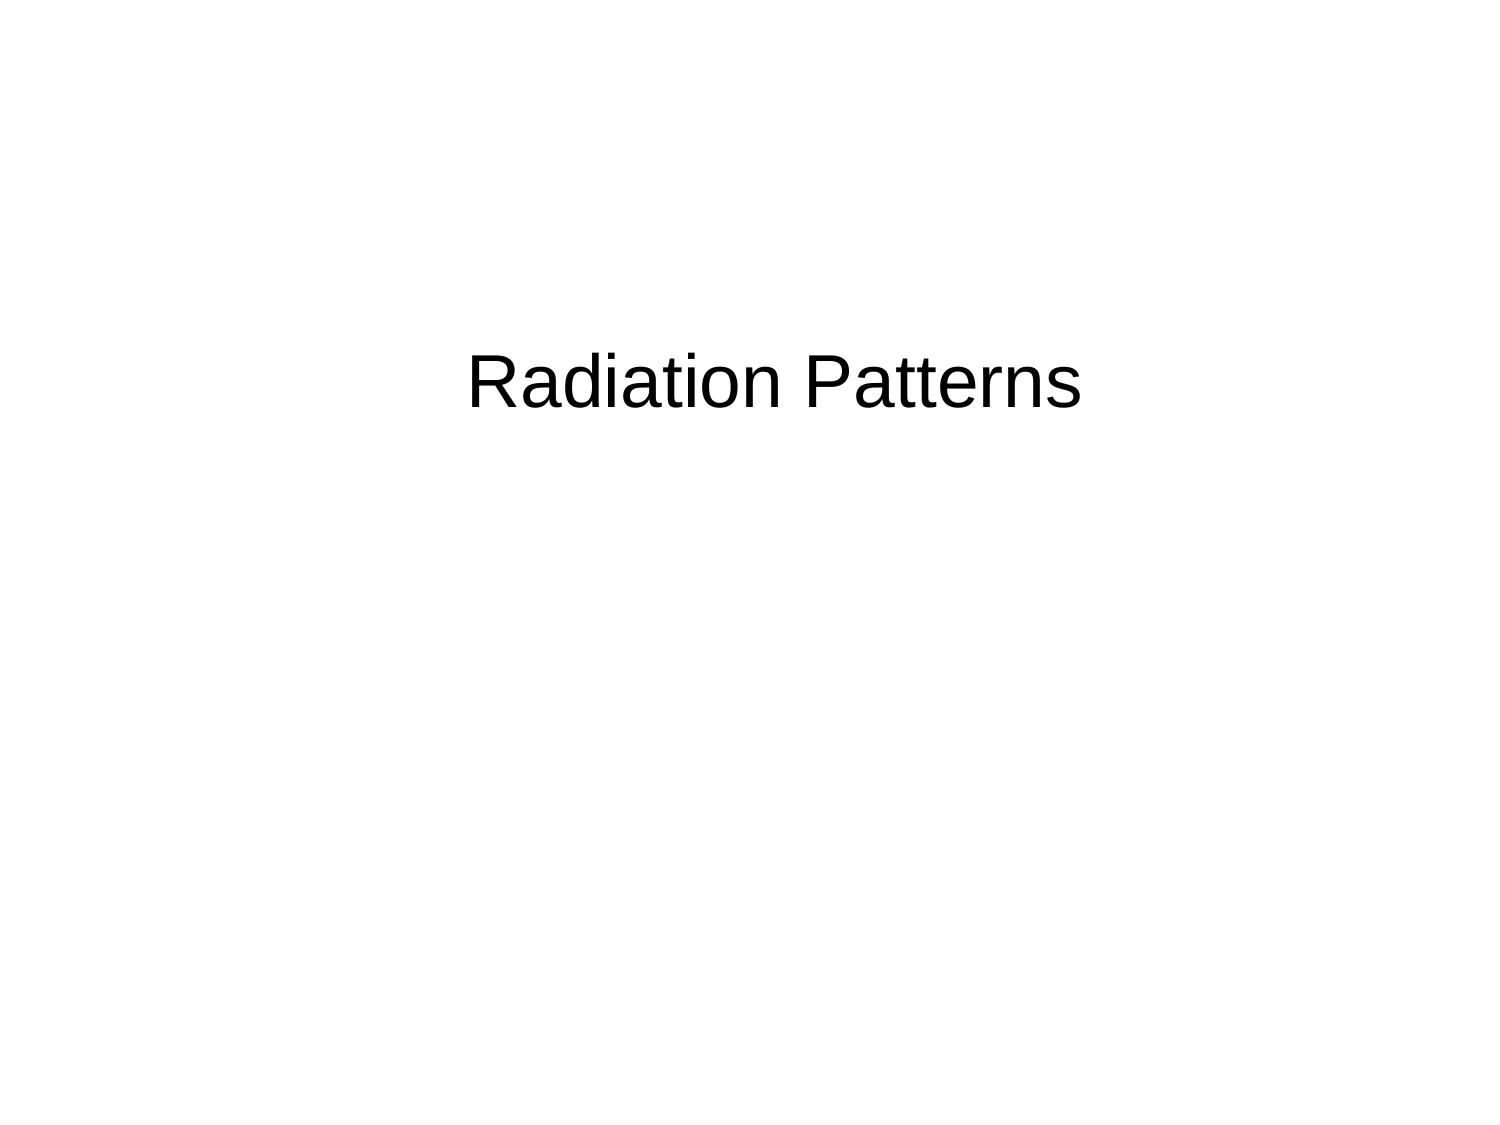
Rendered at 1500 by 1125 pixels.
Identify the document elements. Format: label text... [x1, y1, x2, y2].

text_box Radiation Patterns [287, 324, 1263, 430]
